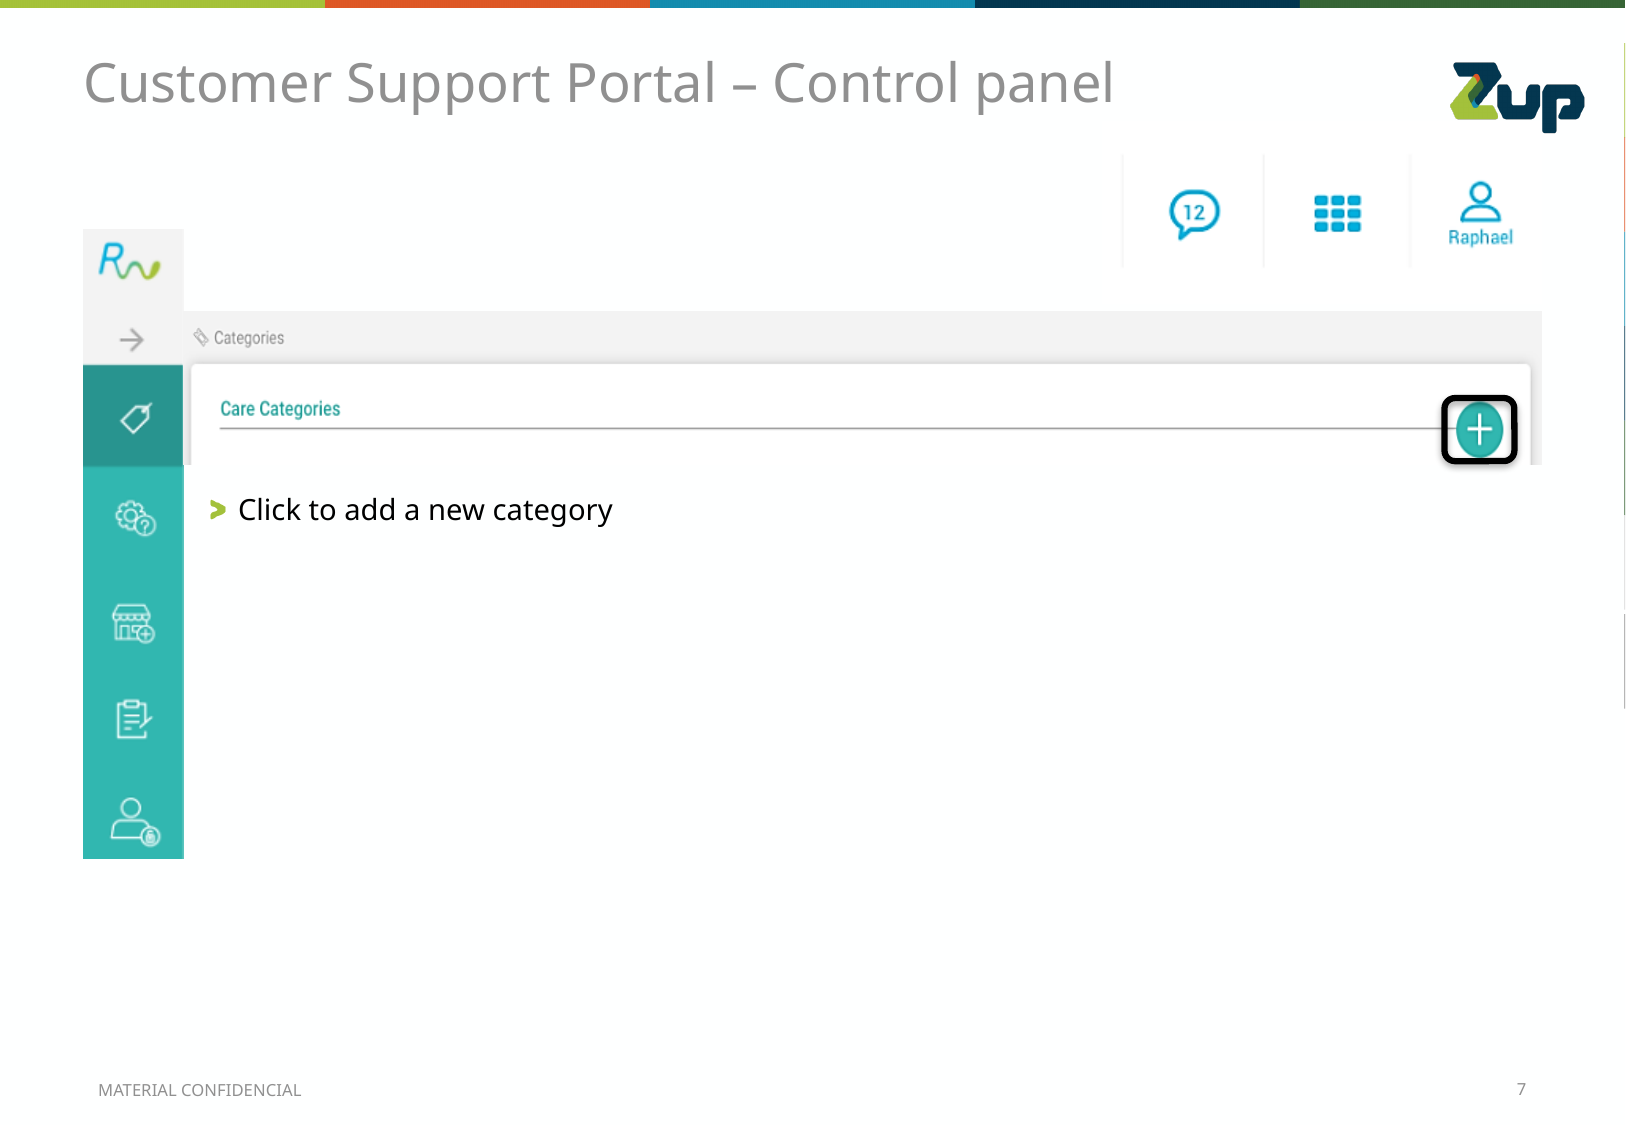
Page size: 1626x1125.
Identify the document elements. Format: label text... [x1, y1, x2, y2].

title Customer Support Portal – Control panel [83, 58, 1363, 166]
picture [207, 498, 228, 520]
picture [0, 0, 974, 8]
slide_number 7 [1462, 1066, 1542, 1114]
footer MATERIAL CONFIDENCIAL [83, 1066, 1462, 1114]
picture [1300, 0, 1625, 8]
picture [1556, 99, 1585, 134]
list Click to add a new category [207, 491, 723, 597]
picture [1102, 60, 1585, 305]
picture [82, 229, 1542, 859]
